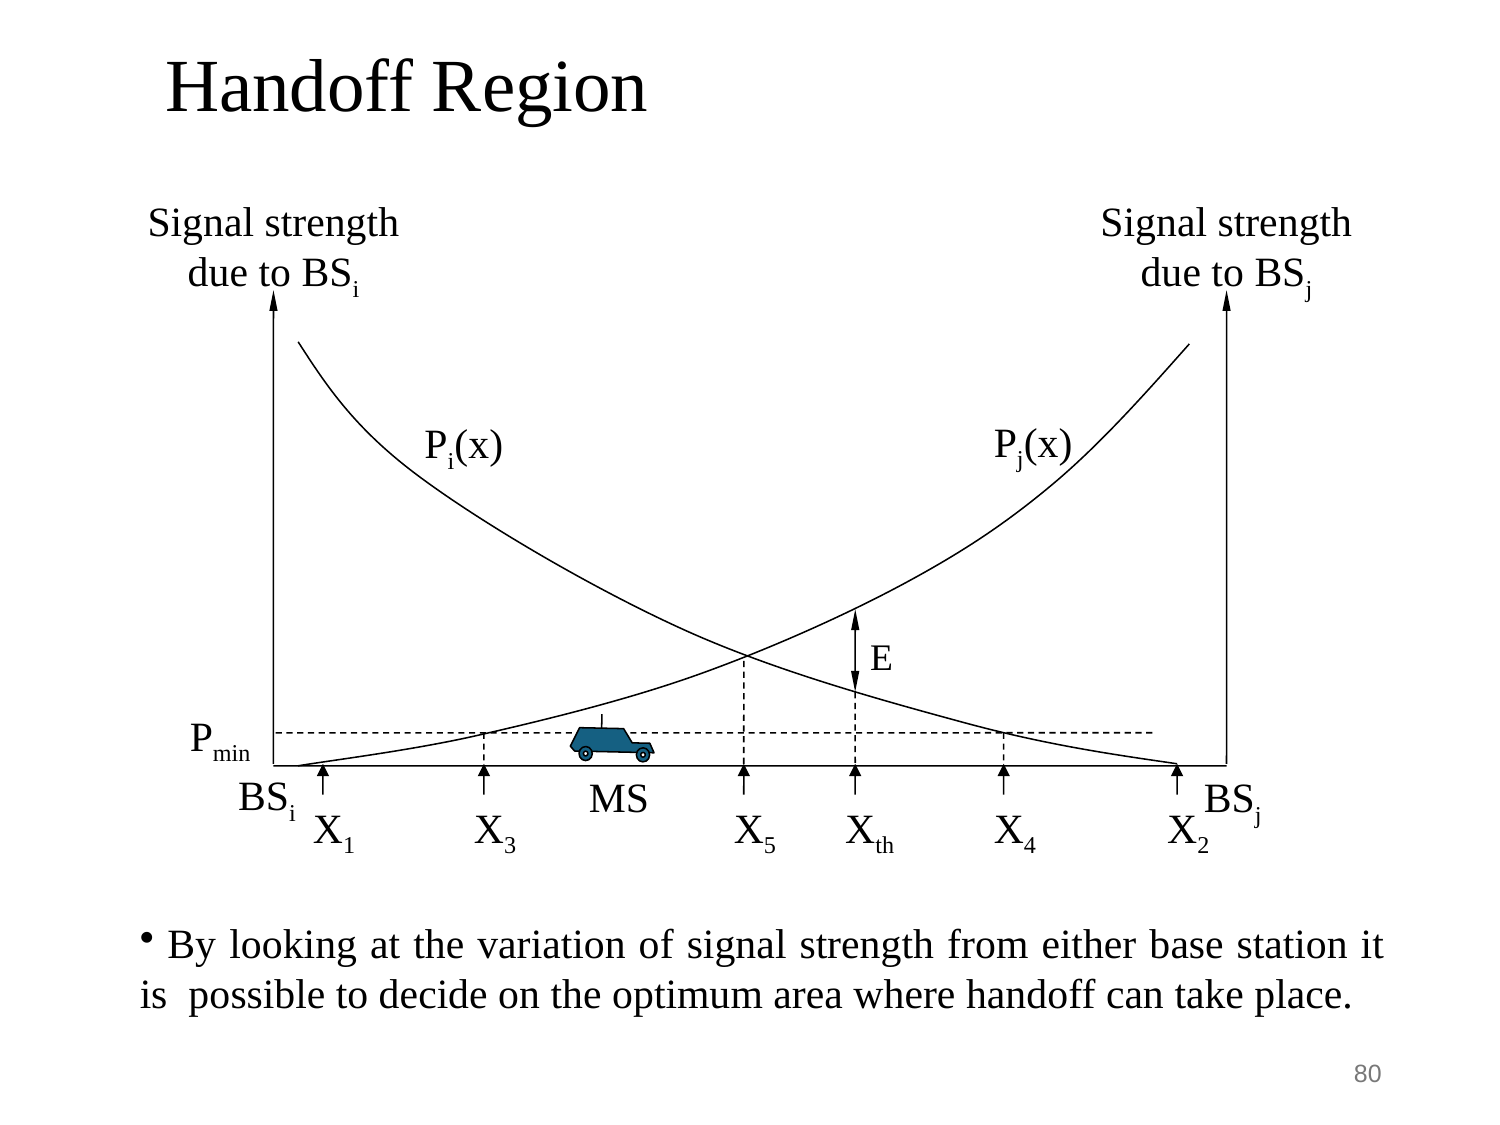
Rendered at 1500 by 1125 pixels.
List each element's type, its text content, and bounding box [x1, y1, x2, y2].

text_box [849, 767, 862, 794]
text_box [477, 767, 491, 794]
text_box [1170, 767, 1184, 794]
title Handoff Region [150, 24, 1425, 150]
text_box [737, 767, 751, 794]
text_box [569, 713, 655, 762]
text_box [997, 767, 1010, 794]
text_box Signal strength due to BSj [1077, 187, 1375, 310]
text_box MS [562, 767, 675, 829]
text_box X3 [459, 794, 534, 867]
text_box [272, 343, 1227, 767]
text_box Xth [830, 794, 930, 867]
text_box Pmin [174, 702, 286, 774]
text_box By looking at the variation of signal strength from either base station it is possible to decide on the optimum area where handoff can take place. [124, 909, 1400, 1025]
text_box BSi [211, 767, 311, 834]
slide_number 80 [1059, 1042, 1397, 1103]
text_box X2 [1152, 794, 1227, 867]
text_box X1 [298, 794, 373, 867]
text_box X4 [978, 794, 1054, 867]
text_box X5 [718, 794, 794, 867]
text_box [316, 767, 330, 794]
text_box Signal strength due to BSi [125, 187, 423, 310]
text_box BSj [1189, 763, 1289, 836]
